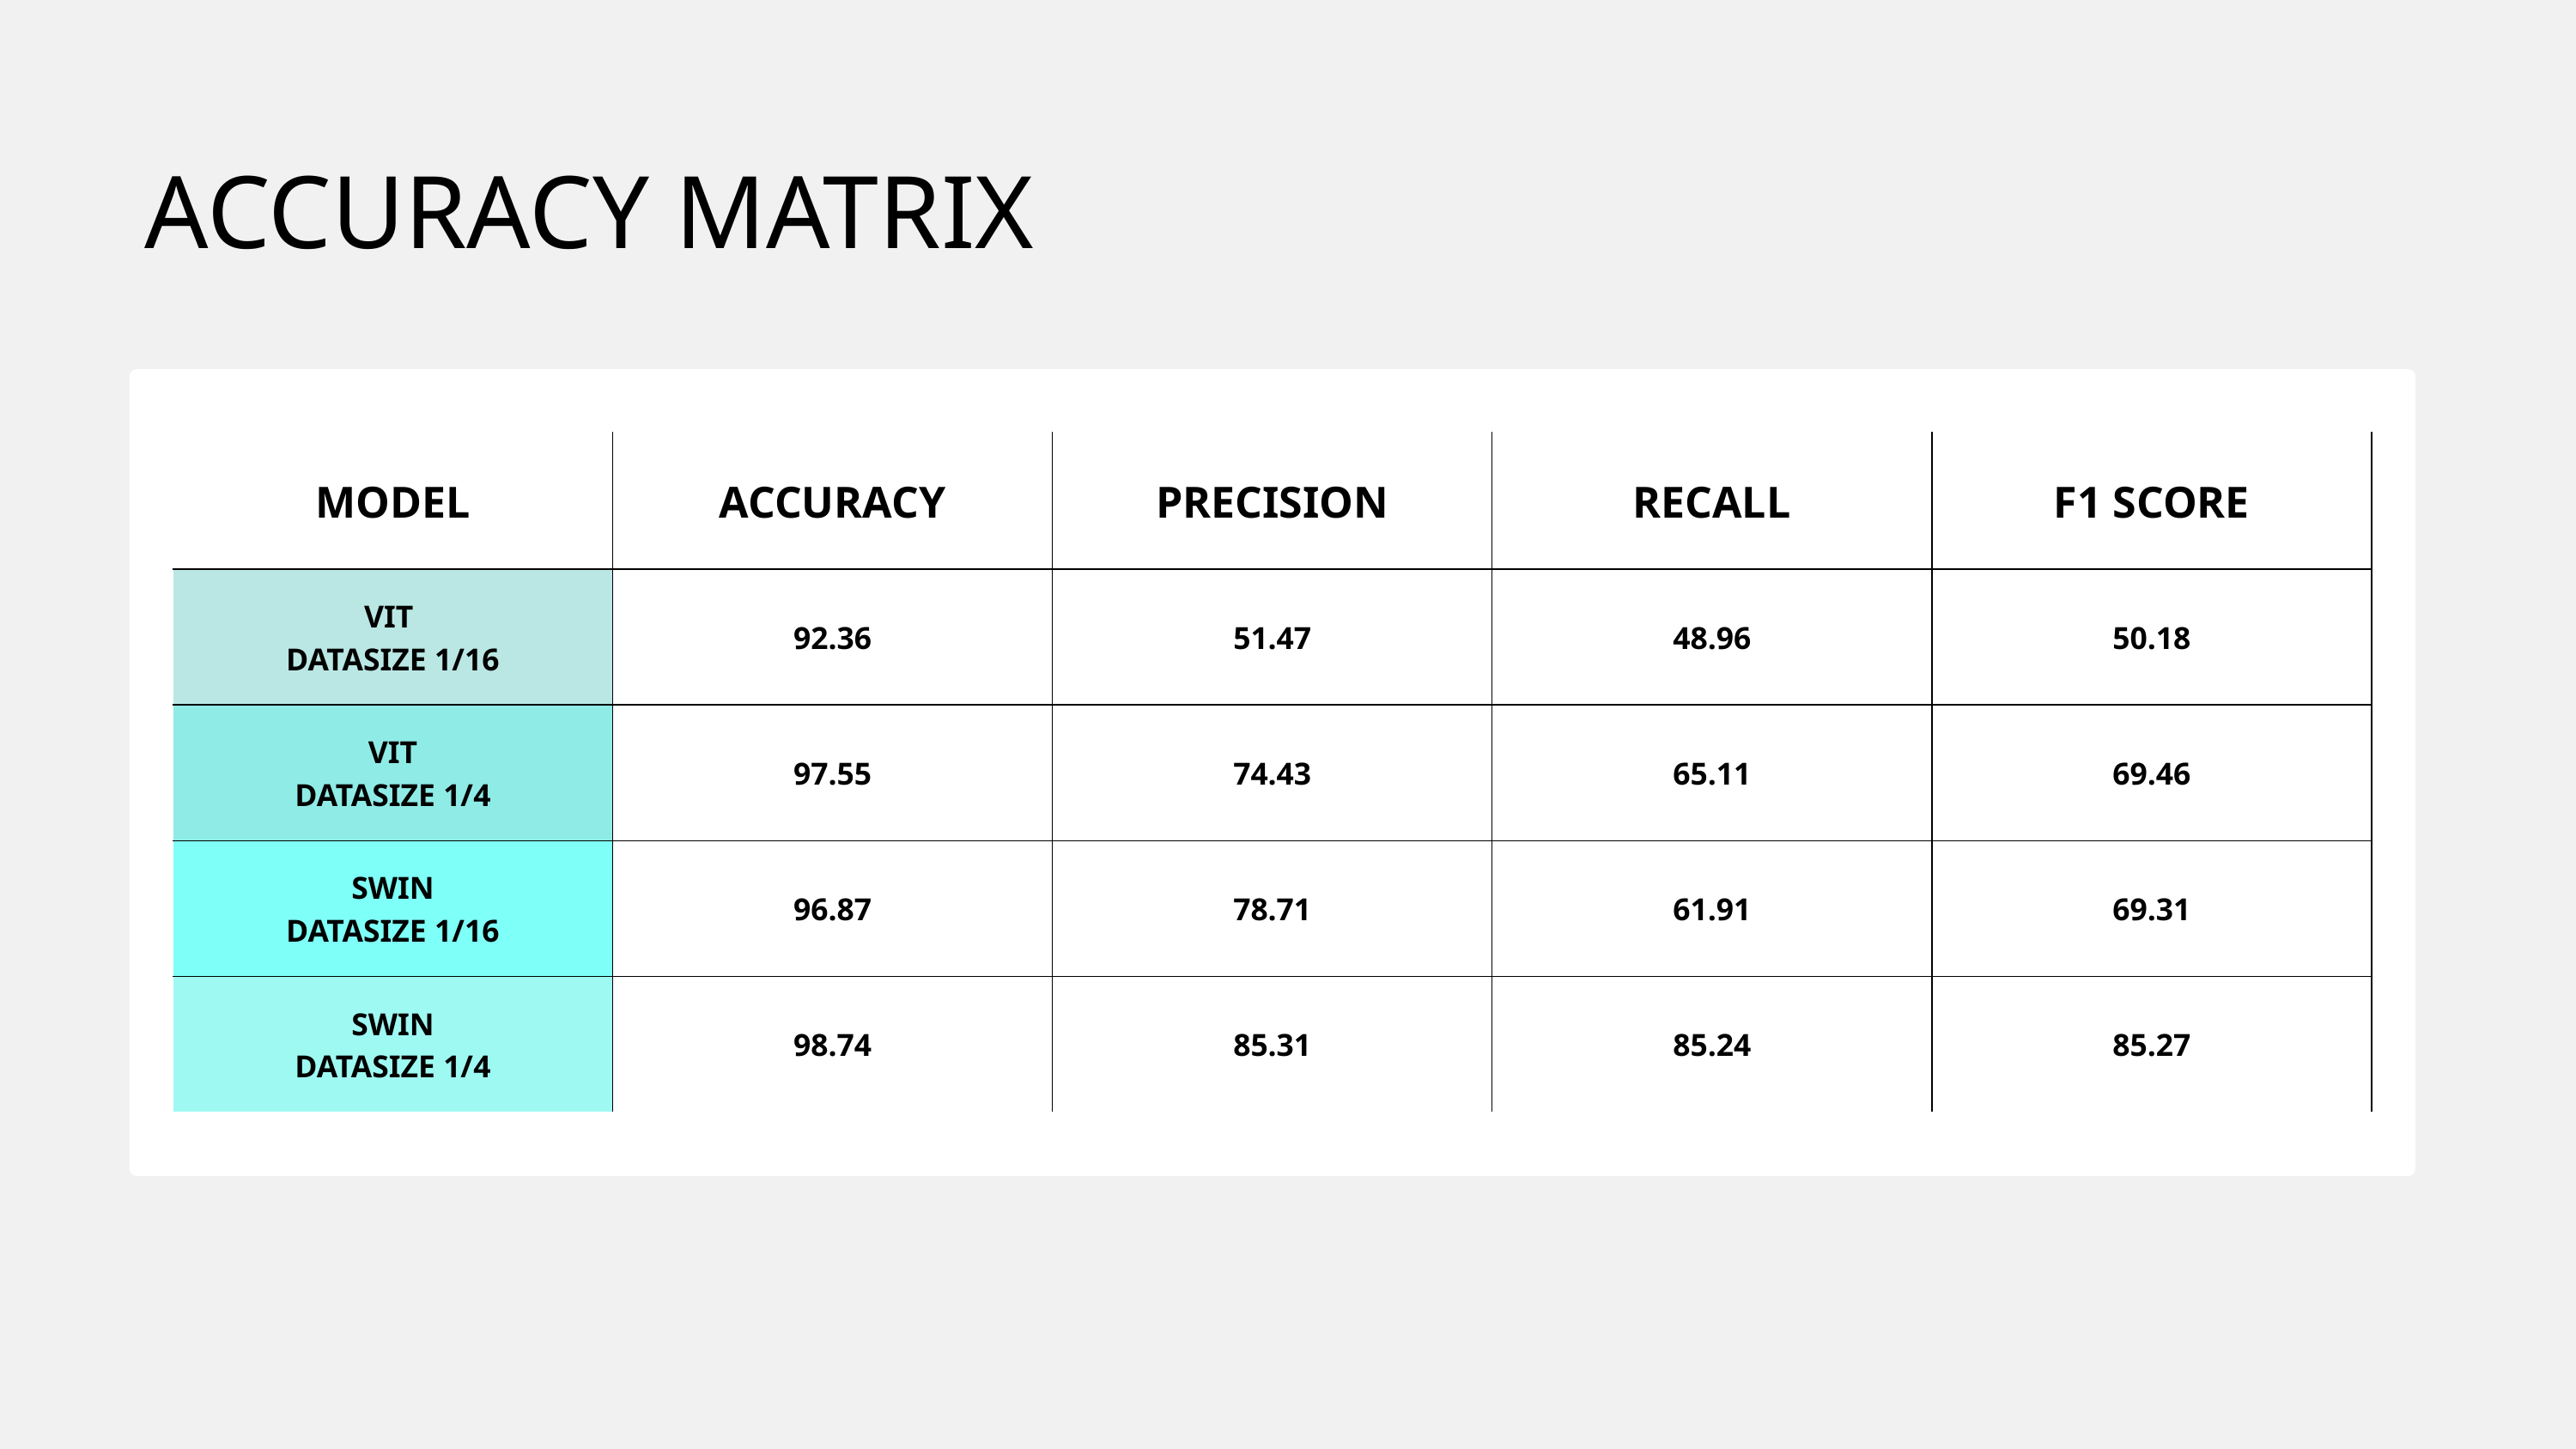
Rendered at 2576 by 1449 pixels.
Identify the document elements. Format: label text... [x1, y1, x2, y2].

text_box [129, 368, 2416, 1177]
text_box ACCURACY MATRIX [144, 158, 2432, 269]
